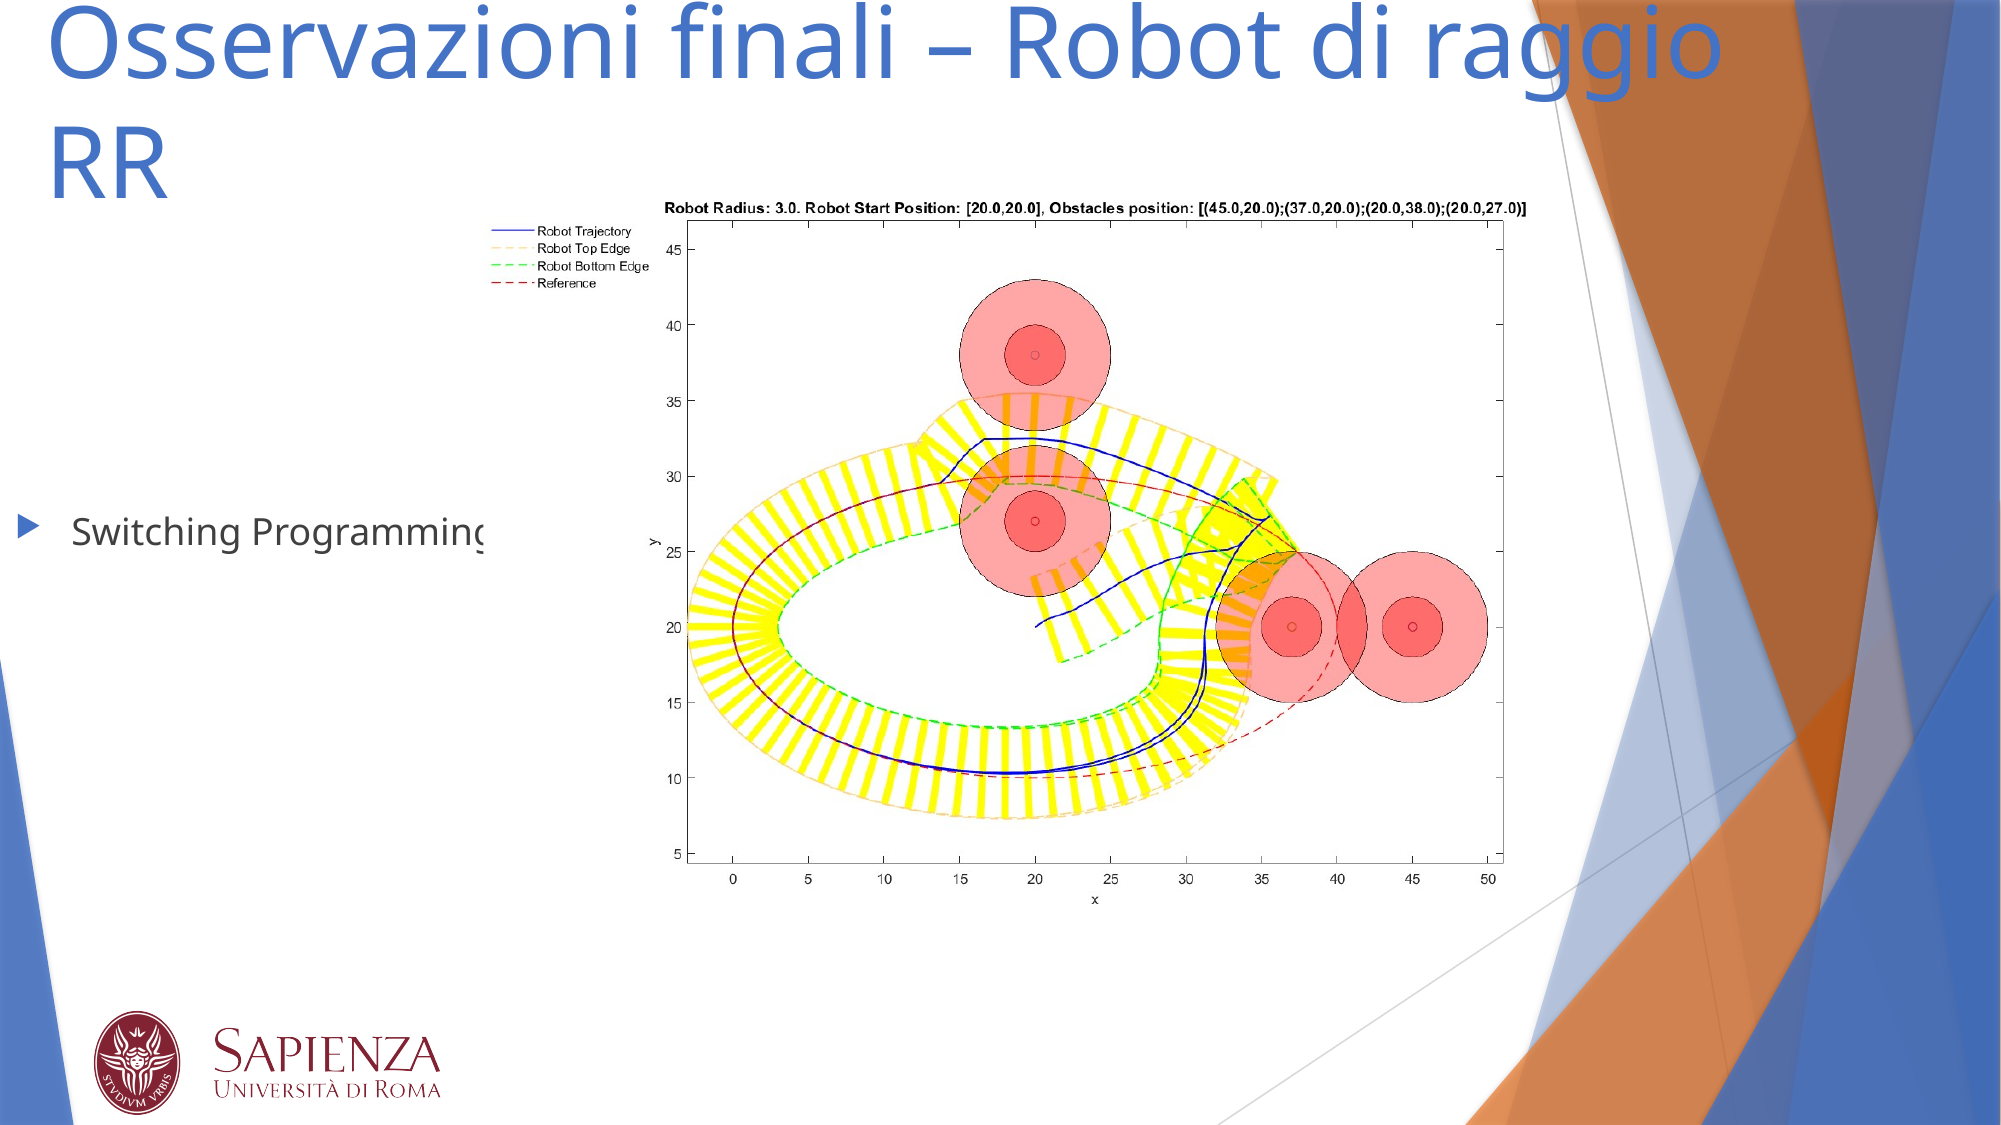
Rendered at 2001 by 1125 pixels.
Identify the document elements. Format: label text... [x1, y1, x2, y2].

list Switching Programming [0, 500, 478, 595]
picture [58, 976, 475, 1125]
title Osservazioni finali – Robot di raggio RR [30, 0, 1808, 106]
picture [482, 188, 1543, 907]
